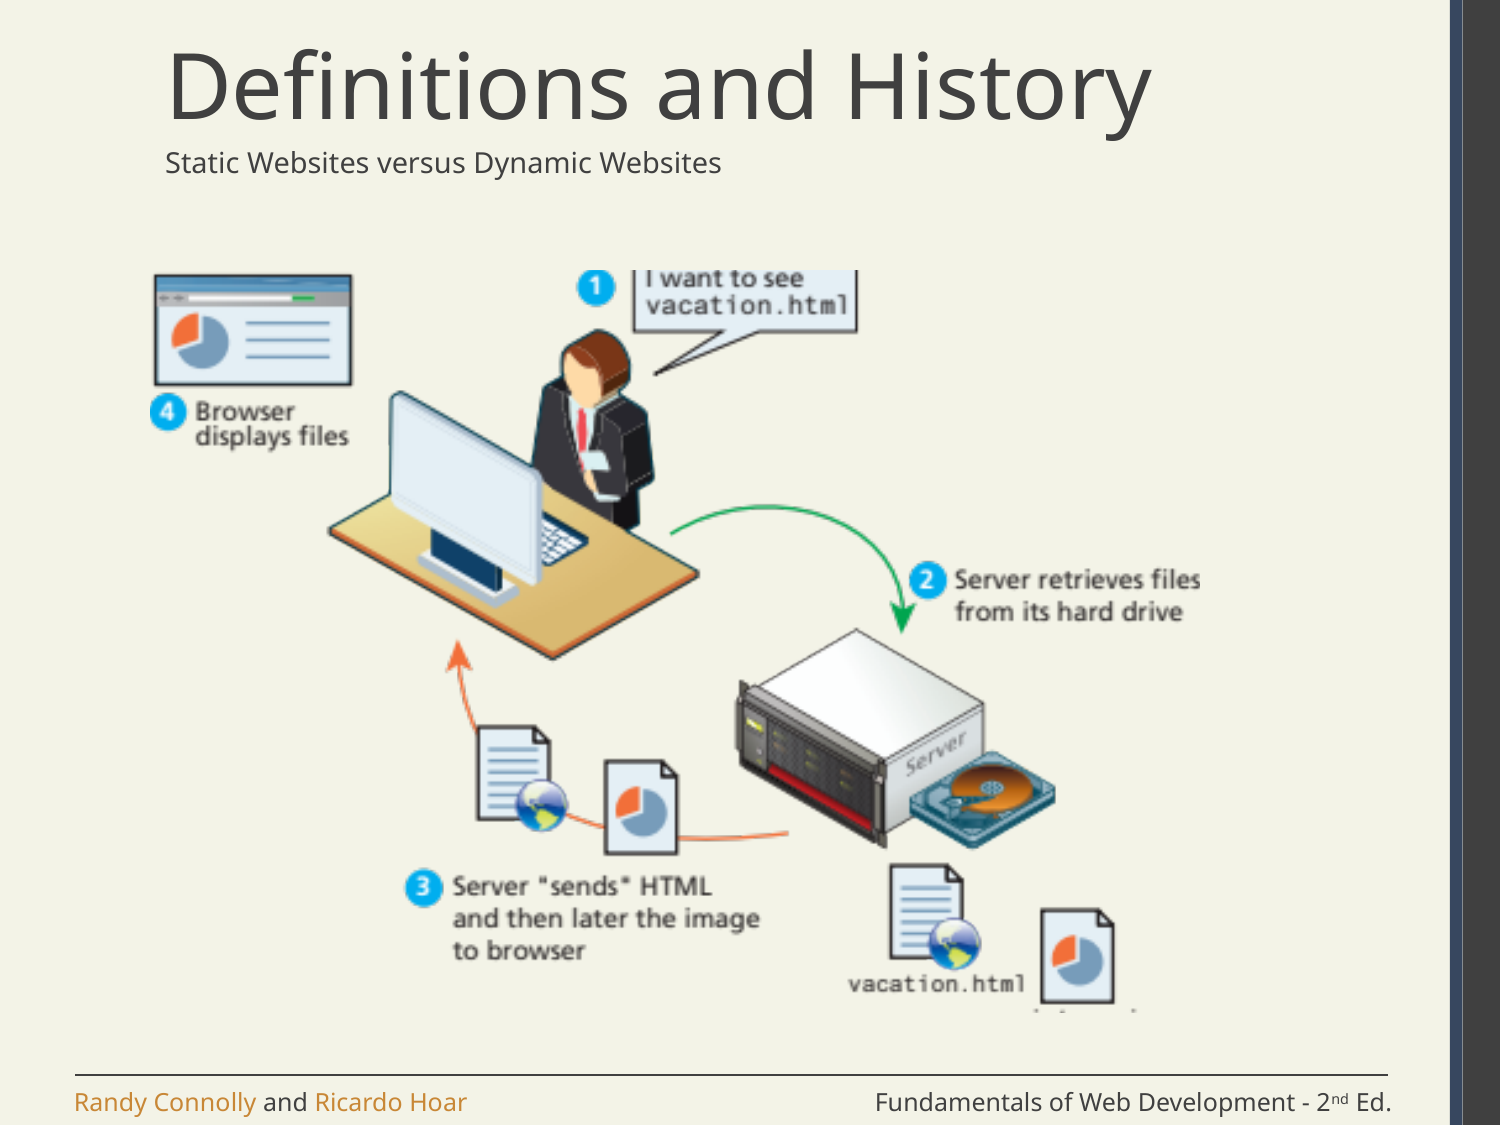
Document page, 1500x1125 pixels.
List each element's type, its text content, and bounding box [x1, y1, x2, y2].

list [149, 269, 1201, 1013]
list Static Websites versus Dynamic Websites [150, 137, 1200, 188]
title Definitions and History [150, 20, 1425, 188]
